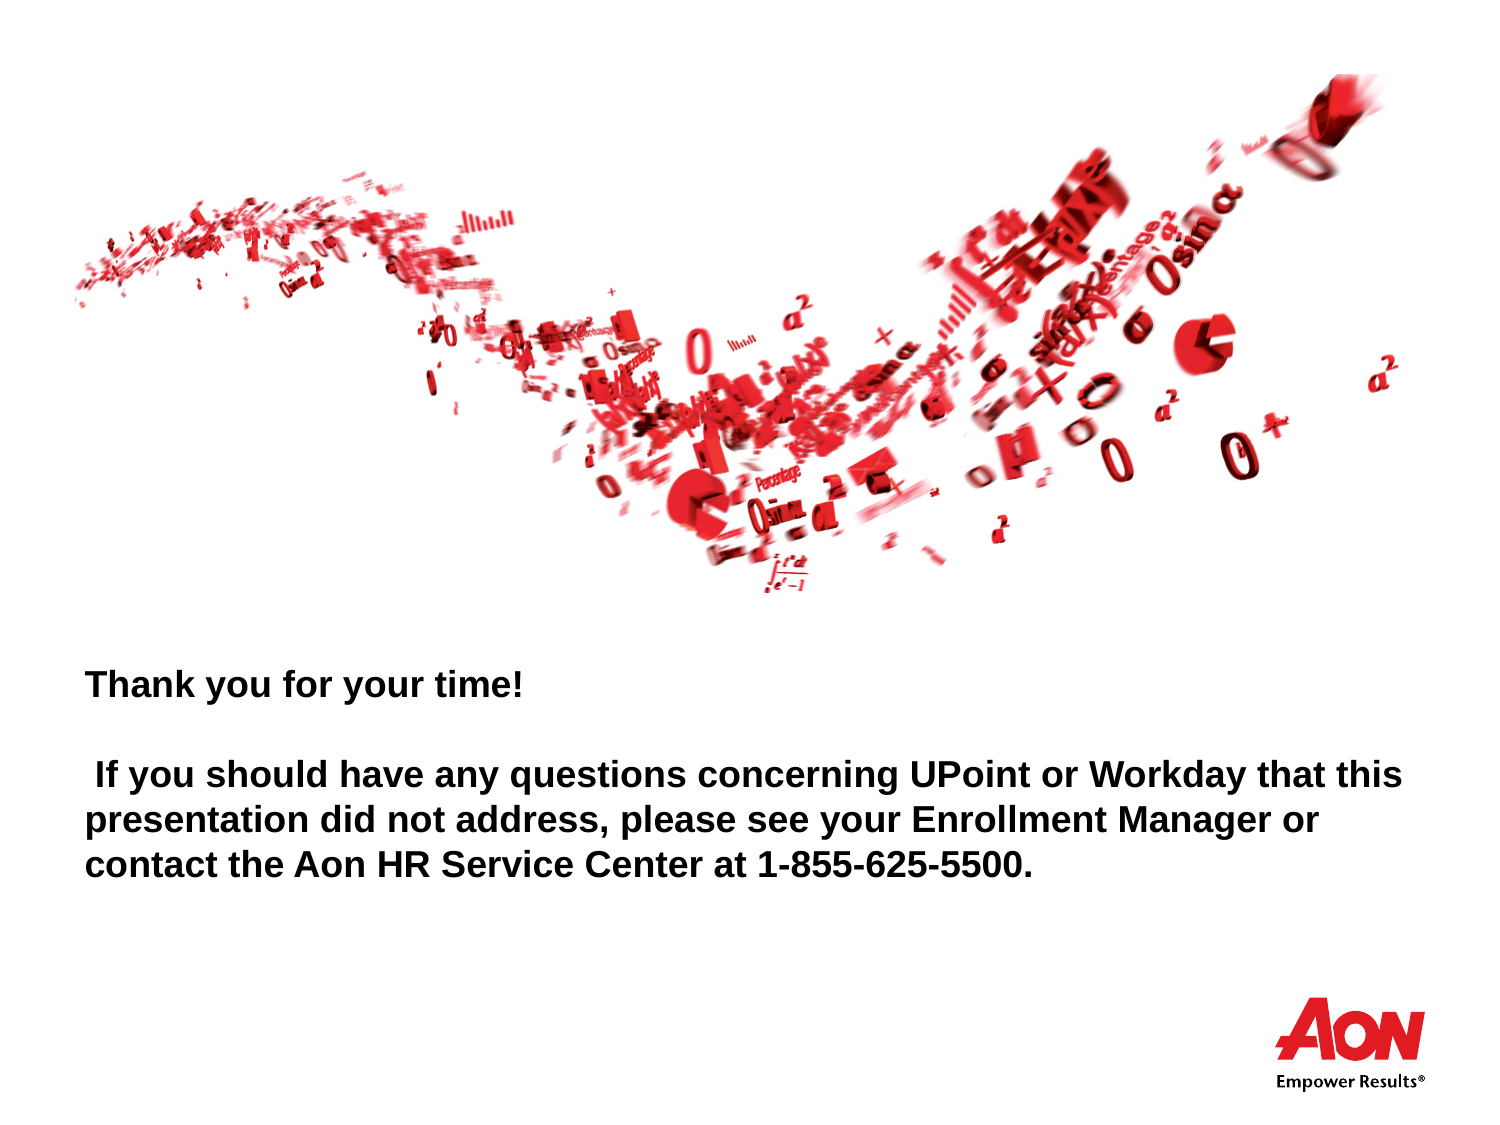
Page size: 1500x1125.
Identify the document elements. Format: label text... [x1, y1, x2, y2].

title Thank you for your time! If you should have any questions concerning UPoint or Workday that this presentation did not address, please see your Enrollment Manager or contact the Aon HR Service Center at 1-855-625-5500. [74, 624, 1426, 976]
picture [75, 74, 1425, 593]
